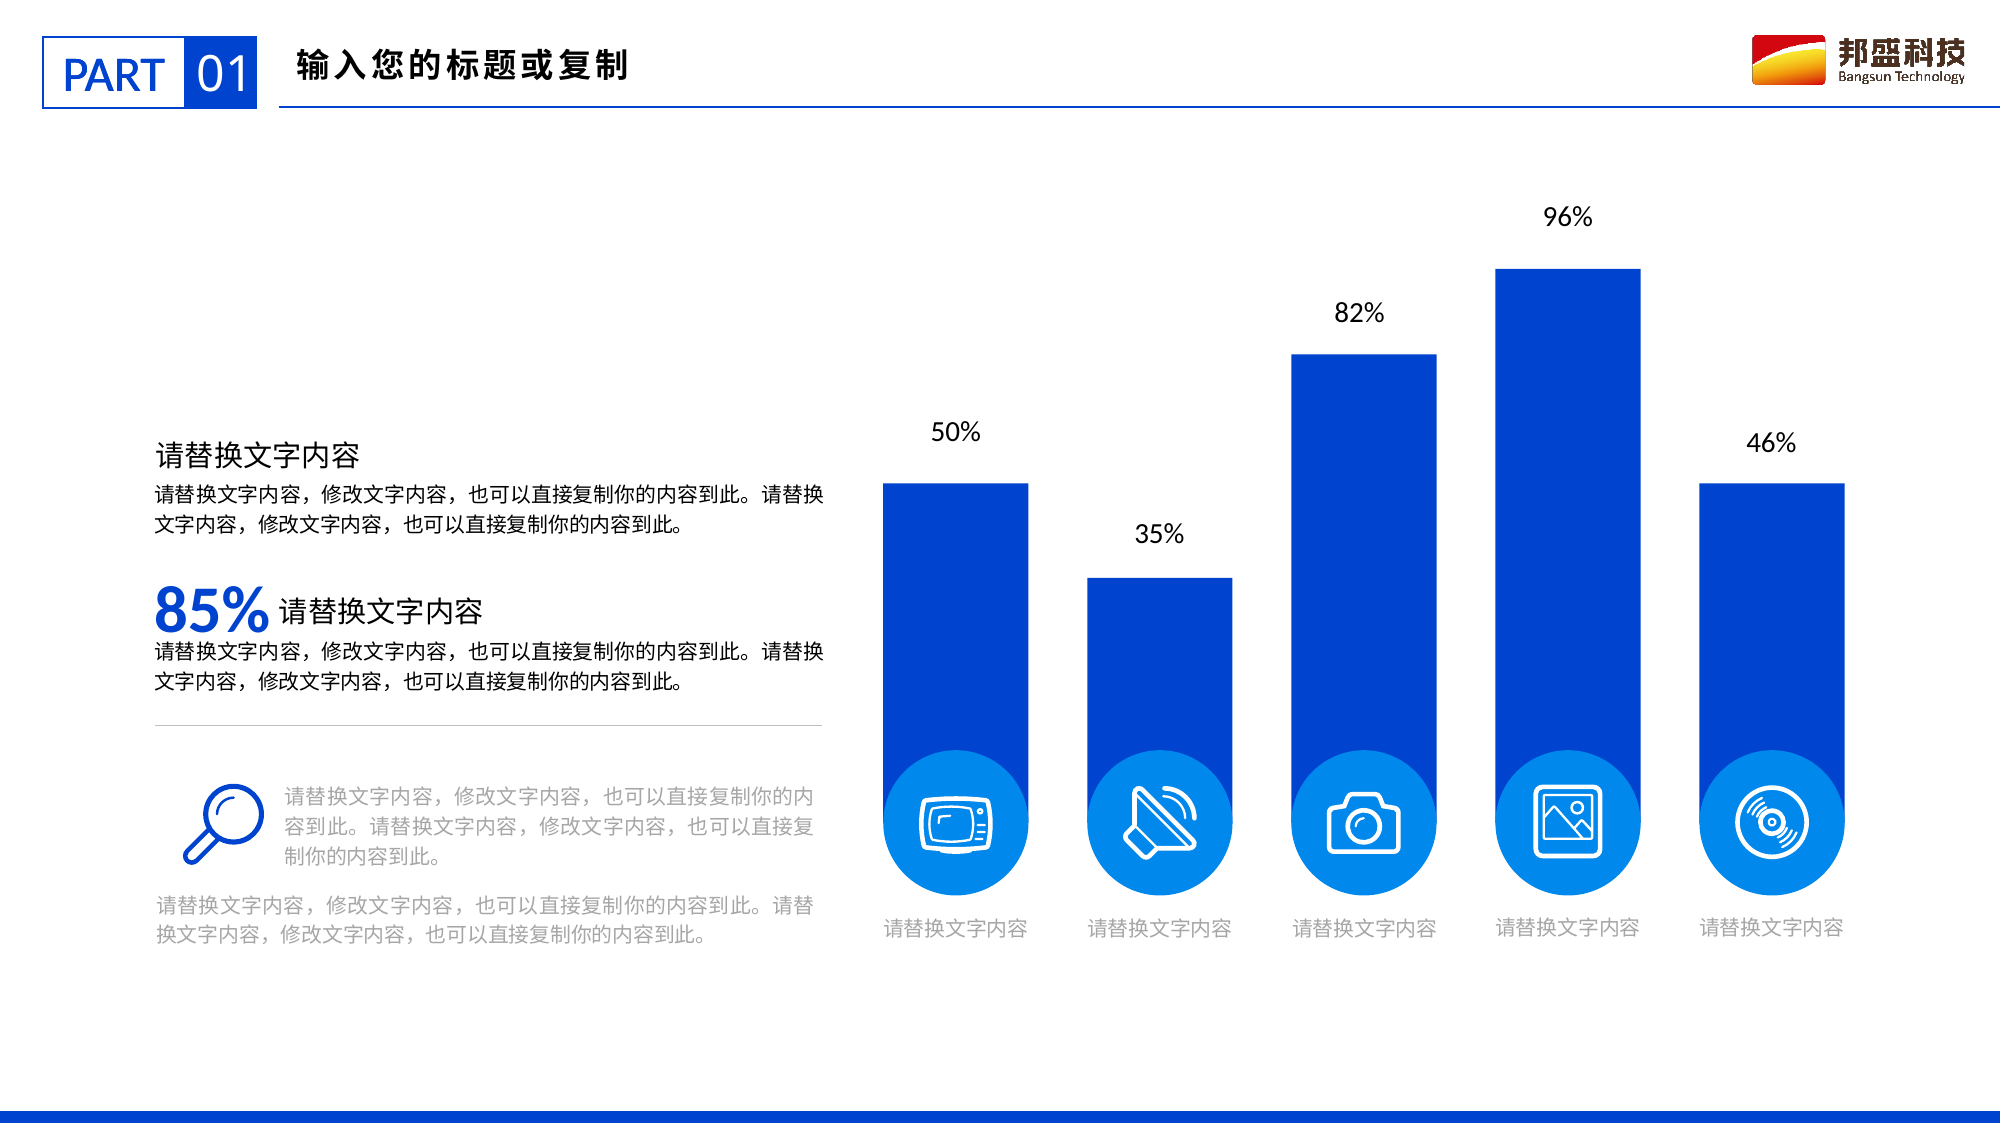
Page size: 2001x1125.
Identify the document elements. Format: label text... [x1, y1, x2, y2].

text_box 请替换文字内容，修改文字内容，也可以直接复制你的内容到此。请替换文字内容，修改文字内容，也可以直接复制你的内容到此。 [156, 887, 815, 948]
text_box 请替换文字内容 [1087, 910, 1233, 941]
text_box 46% [1746, 416, 1797, 459]
text_box [1291, 750, 1437, 896]
text_box [1699, 483, 1845, 813]
text_box 96% [1542, 190, 1594, 233]
text_box 50% [930, 405, 982, 448]
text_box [1122, 785, 1197, 860]
text_box 请替换文字内容 [155, 430, 361, 473]
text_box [182, 783, 265, 865]
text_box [1326, 791, 1401, 854]
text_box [1735, 785, 1809, 860]
text_box 请替换文字内容 [1699, 909, 1845, 940]
text_box PART [47, 34, 180, 110]
picture [1750, 35, 1965, 87]
text_box 请替换文字内容 [1292, 910, 1438, 941]
text_box 输入您的标题或复制 [281, 36, 645, 92]
text_box [1495, 750, 1641, 896]
text_box 35% [1134, 507, 1186, 550]
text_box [918, 796, 993, 854]
text_box 请替换文字内容 [1495, 909, 1641, 940]
text_box [1699, 750, 1845, 896]
text_box 01 [182, 34, 269, 109]
text_box 82% [1334, 286, 1386, 328]
text_box 85% [154, 550, 271, 633]
text_box [1291, 354, 1437, 813]
text_box 请替换文字内容，修改文字内容，也可以直接复制你的内容到此。请替换文字内容，修改文字内容，也可以直接复制你的内容到此。 [284, 778, 815, 869]
text_box [1087, 750, 1233, 896]
text_box 请替换文字内容，修改文字内容，也可以直接复制你的内容到此。请替换文字内容，修改文字内容，也可以直接复制你的内容到此。 [154, 633, 824, 694]
text_box 请替换文字内容，修改文字内容，也可以直接复制你的内容到此。请替换文字内容，修改文字内容，也可以直接复制你的内容到此。 [154, 477, 824, 537]
text_box [883, 483, 1029, 814]
text_box [883, 750, 1029, 896]
text_box [1495, 268, 1641, 813]
text_box 请替换文字内容 [883, 910, 1029, 941]
text_box 请替换文字内容 [278, 586, 603, 629]
text_box [1087, 577, 1233, 814]
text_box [1533, 784, 1603, 859]
